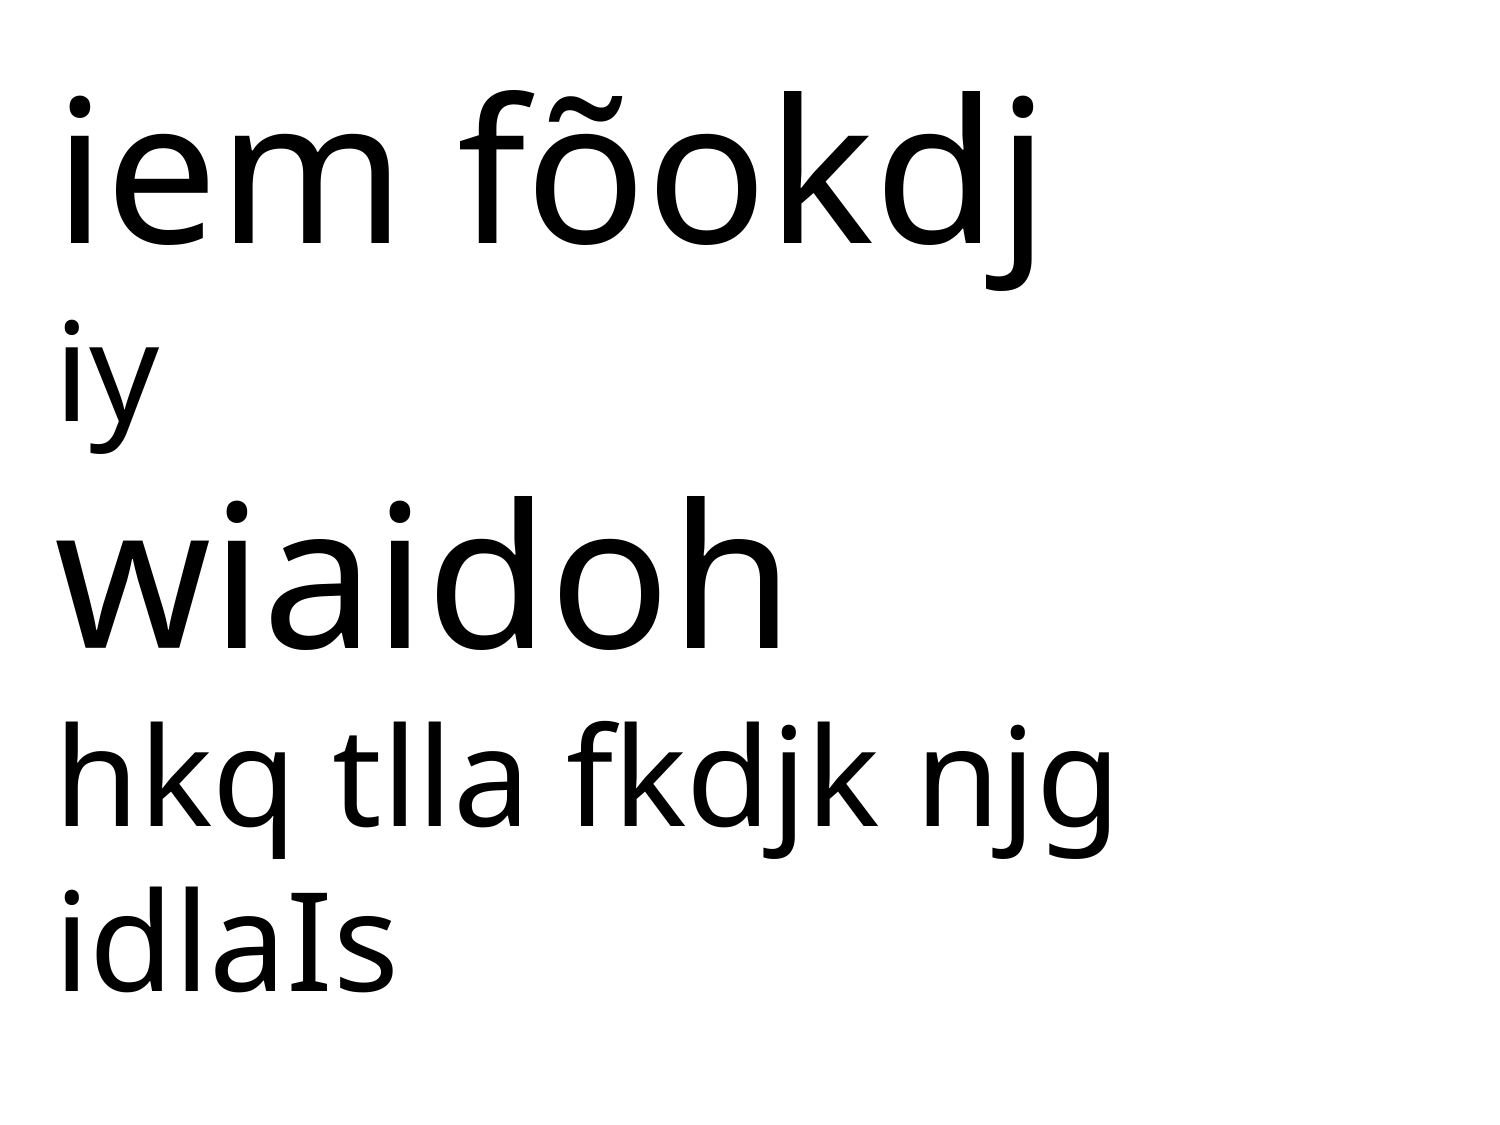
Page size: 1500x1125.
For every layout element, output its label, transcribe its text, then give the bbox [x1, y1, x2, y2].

text_box iem fõokdj iy wiaidoh hkq tlla fkdjk njg idlaIs [39, 36, 1487, 1026]
